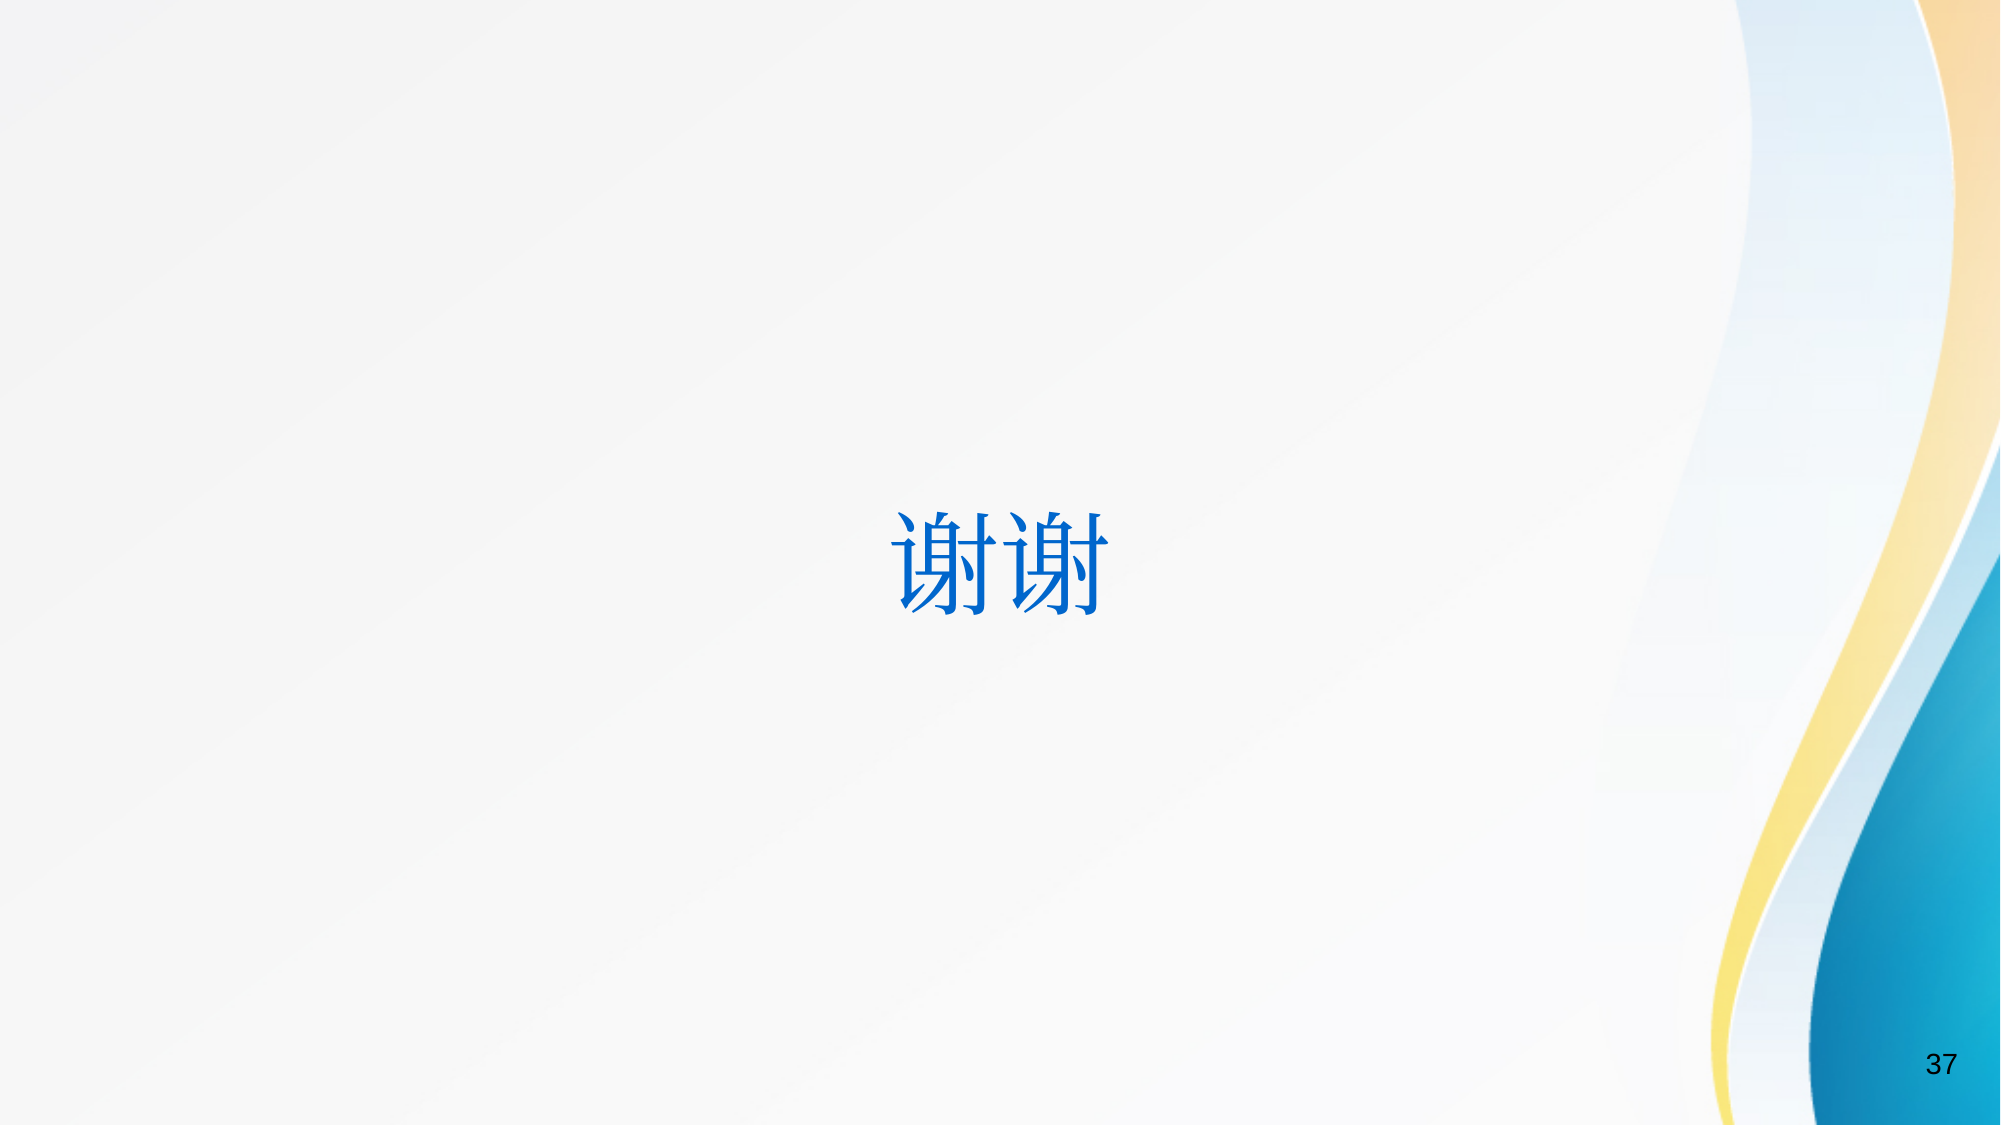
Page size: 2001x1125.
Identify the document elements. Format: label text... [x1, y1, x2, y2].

slide_number 37 [1853, 1019, 1974, 1106]
picture [0, 0, 2001, 1125]
text_box 谢谢 [872, 486, 1128, 637]
